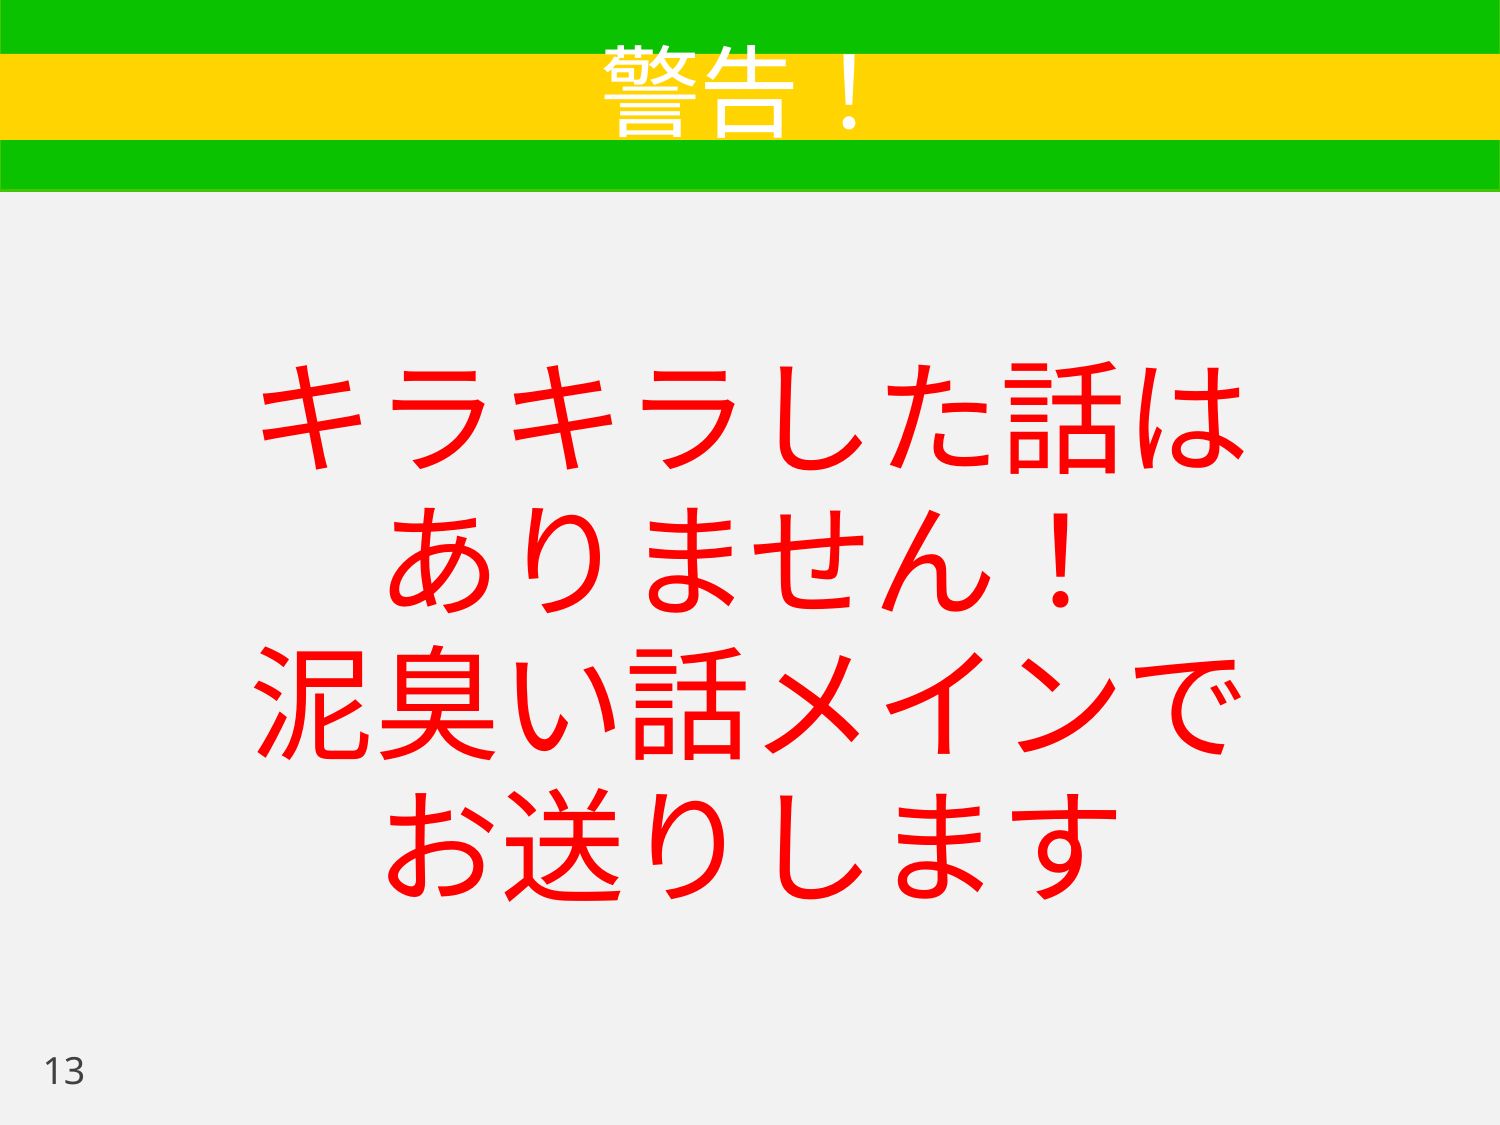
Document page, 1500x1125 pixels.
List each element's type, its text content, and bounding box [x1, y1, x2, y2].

list キラキラした話は ありません！ 泥臭い話メインで お送りします [103, 277, 1397, 1000]
slide_number 13 [27, 1042, 146, 1102]
title 警告！ [0, 53, 1500, 140]
